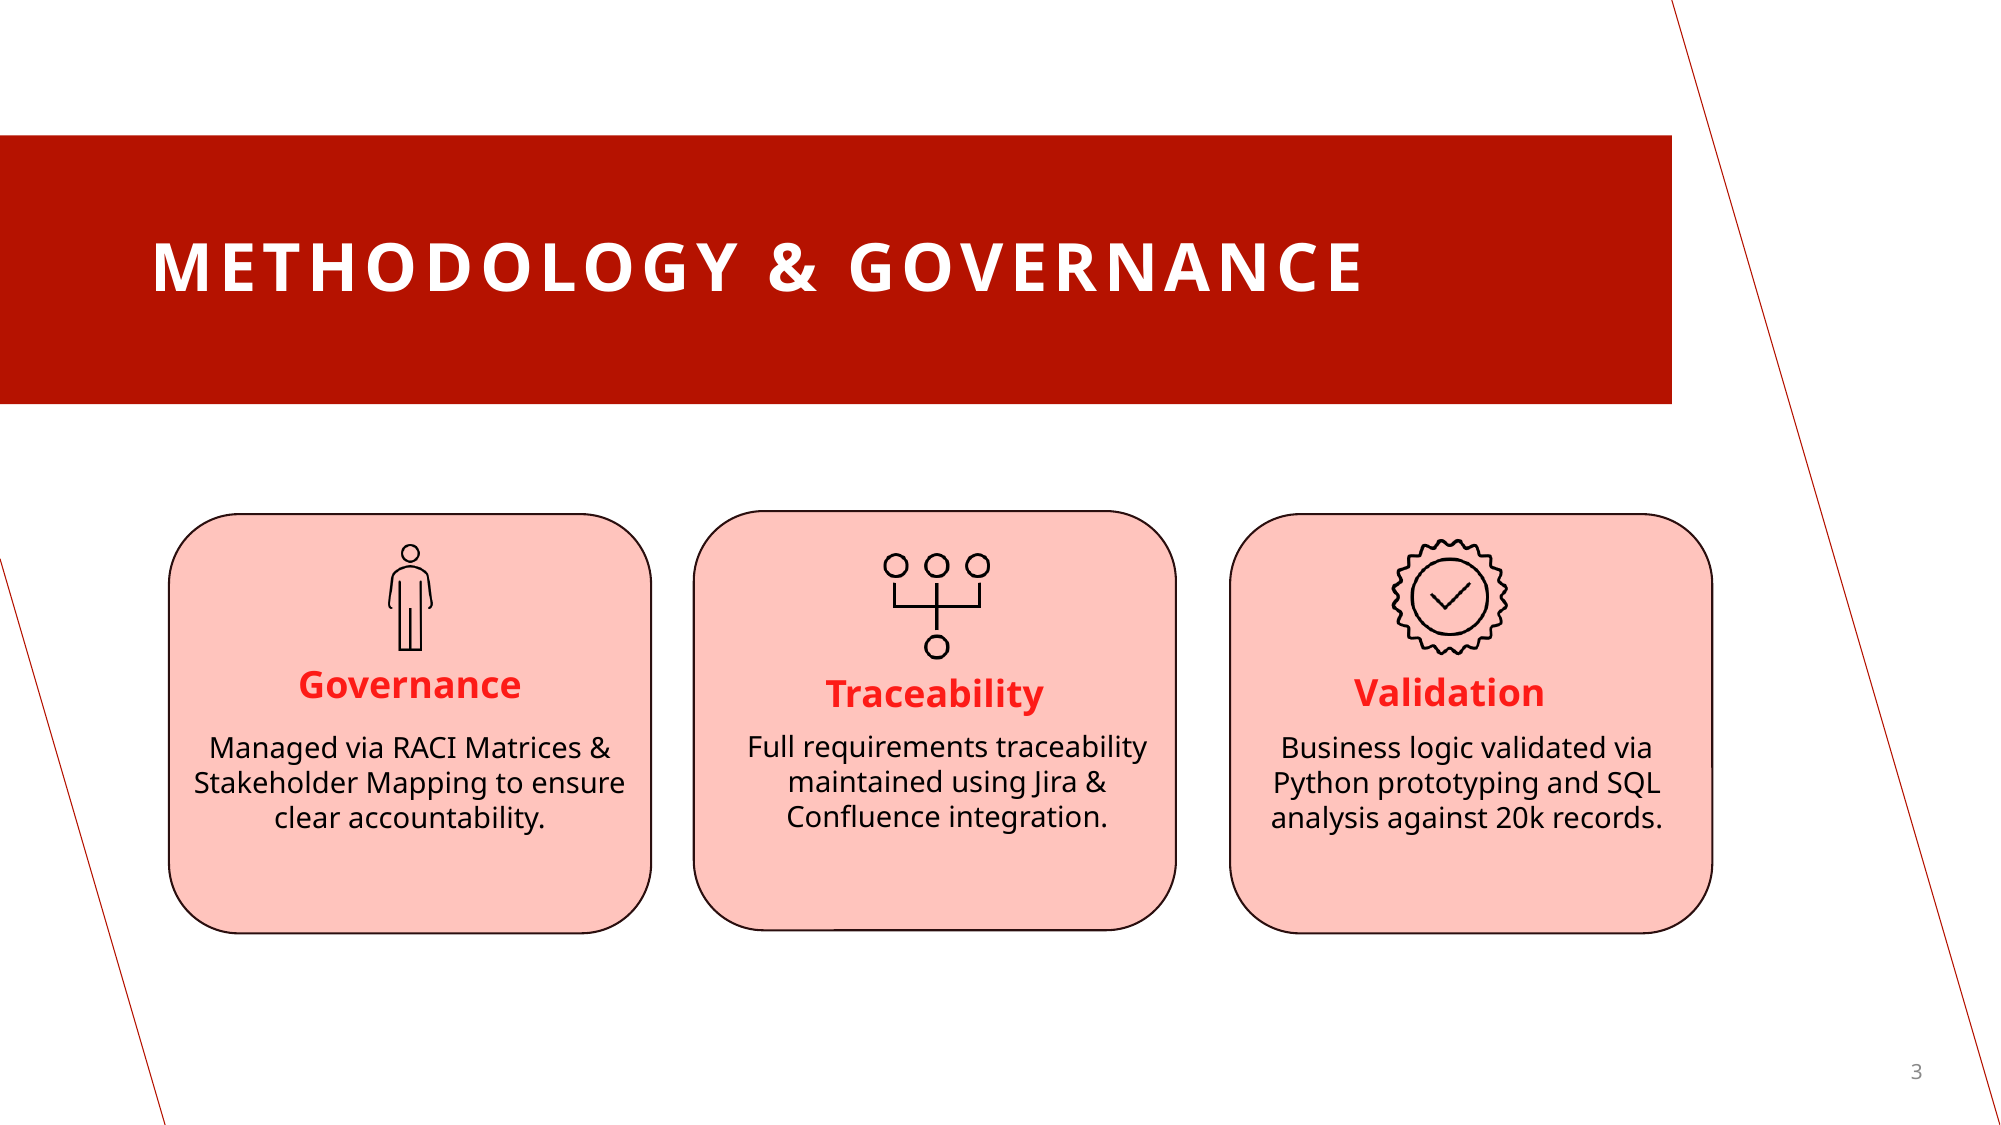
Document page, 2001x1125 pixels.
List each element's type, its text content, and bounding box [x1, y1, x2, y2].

text_box [692, 510, 1177, 932]
picture [861, 530, 1012, 681]
text_box [1229, 513, 1714, 935]
text_box Business logic validated via Python prototyping and SQL analysis against 20k records. [1225, 722, 1709, 842]
slide_number 3 [1684, 1042, 1938, 1103]
text_box [167, 513, 653, 935]
text_box Managed via RACI Matrices & Stakeholder Mapping to ensure clear accountability. [168, 722, 652, 842]
picture [353, 540, 467, 654]
picture [1374, 521, 1525, 672]
title Methodology & Governance [0, 135, 1672, 405]
text_box Governance [231, 653, 589, 714]
text_box Traceability [756, 663, 1114, 720]
text_box Validation [1271, 661, 1629, 722]
text_box Full requirements traceability maintained using Jira & Confluence integration. [706, 720, 1189, 841]
